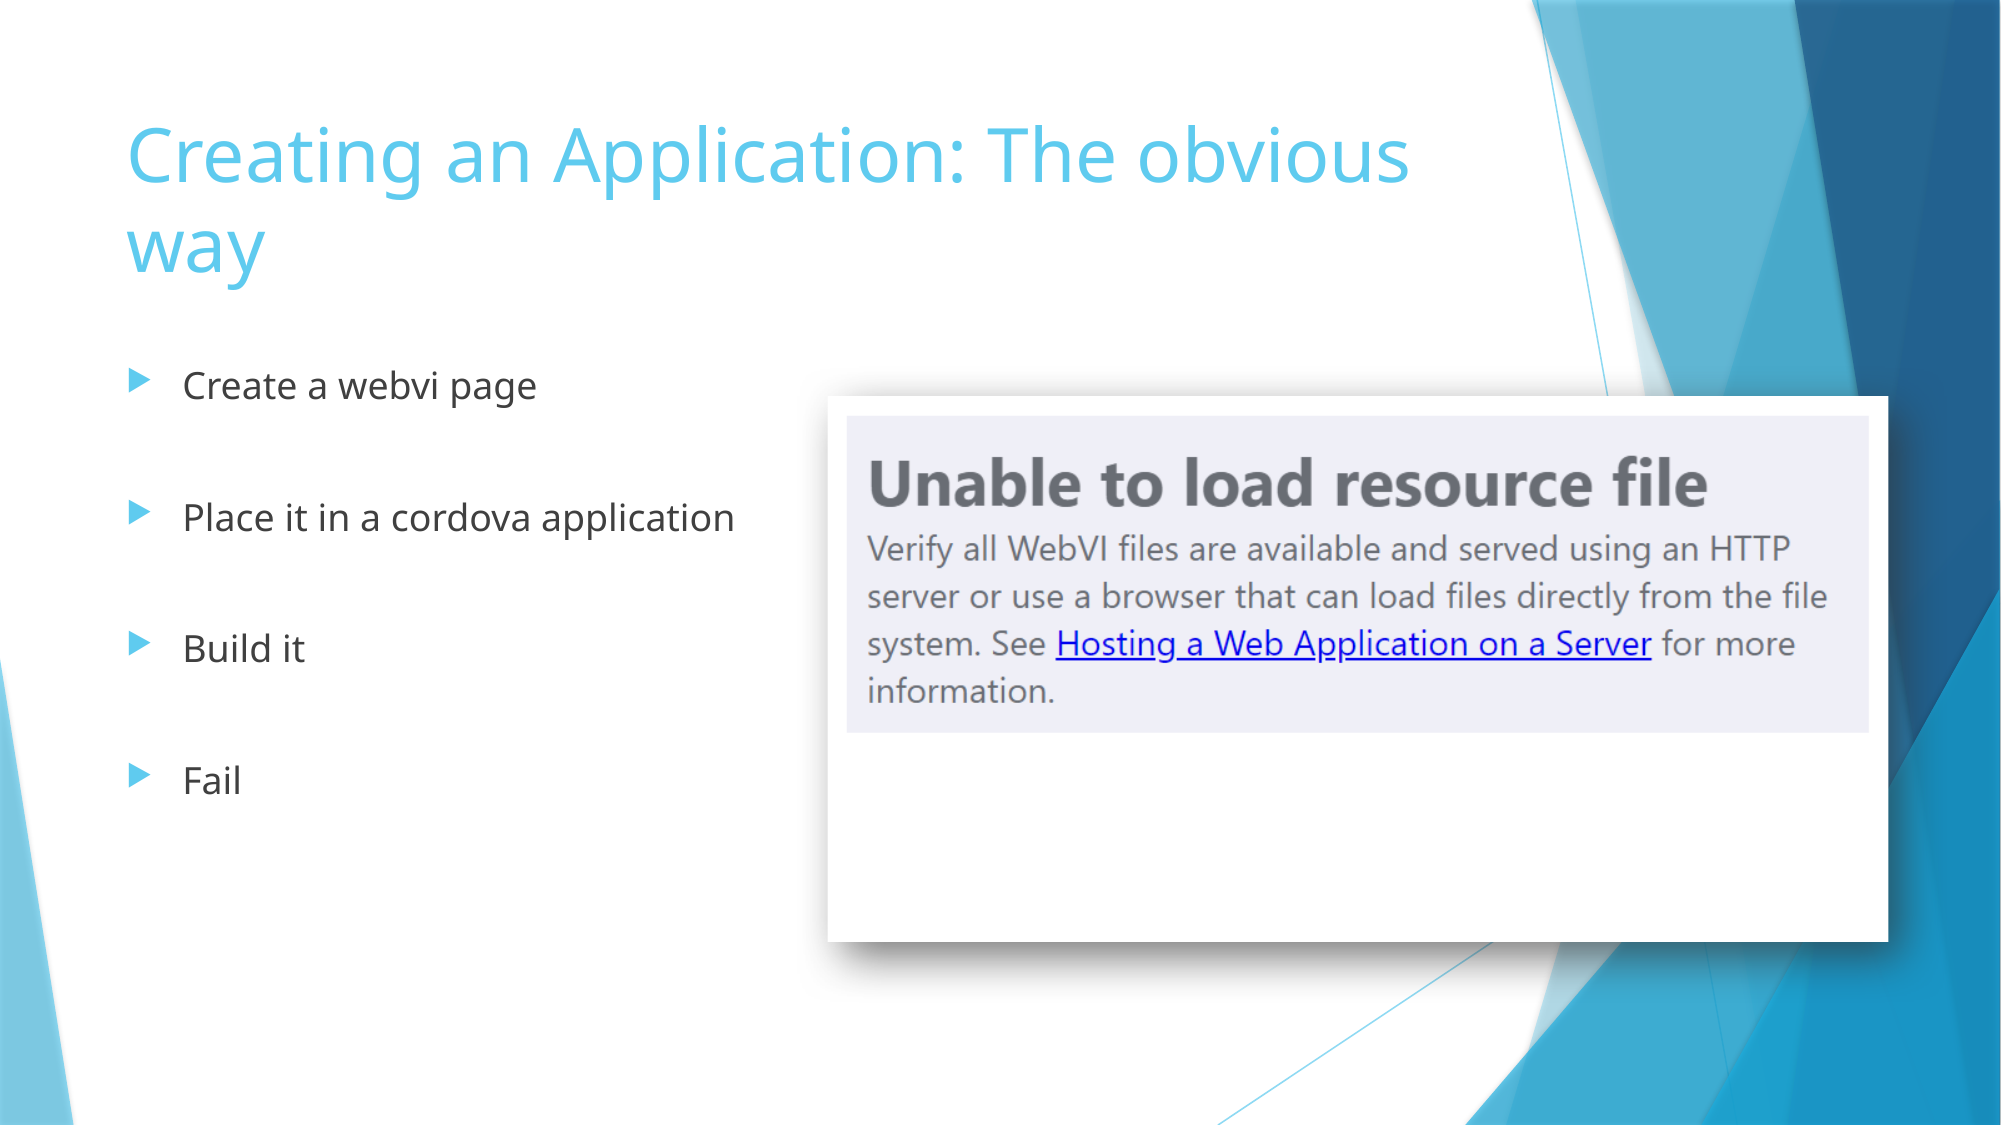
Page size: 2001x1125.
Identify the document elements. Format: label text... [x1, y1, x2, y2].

title Creating an Application: The obvious way [111, 99, 1545, 317]
list Create a webvi page Place it in a cordova application Build it Fail [111, 354, 1522, 992]
picture [827, 395, 1889, 943]
